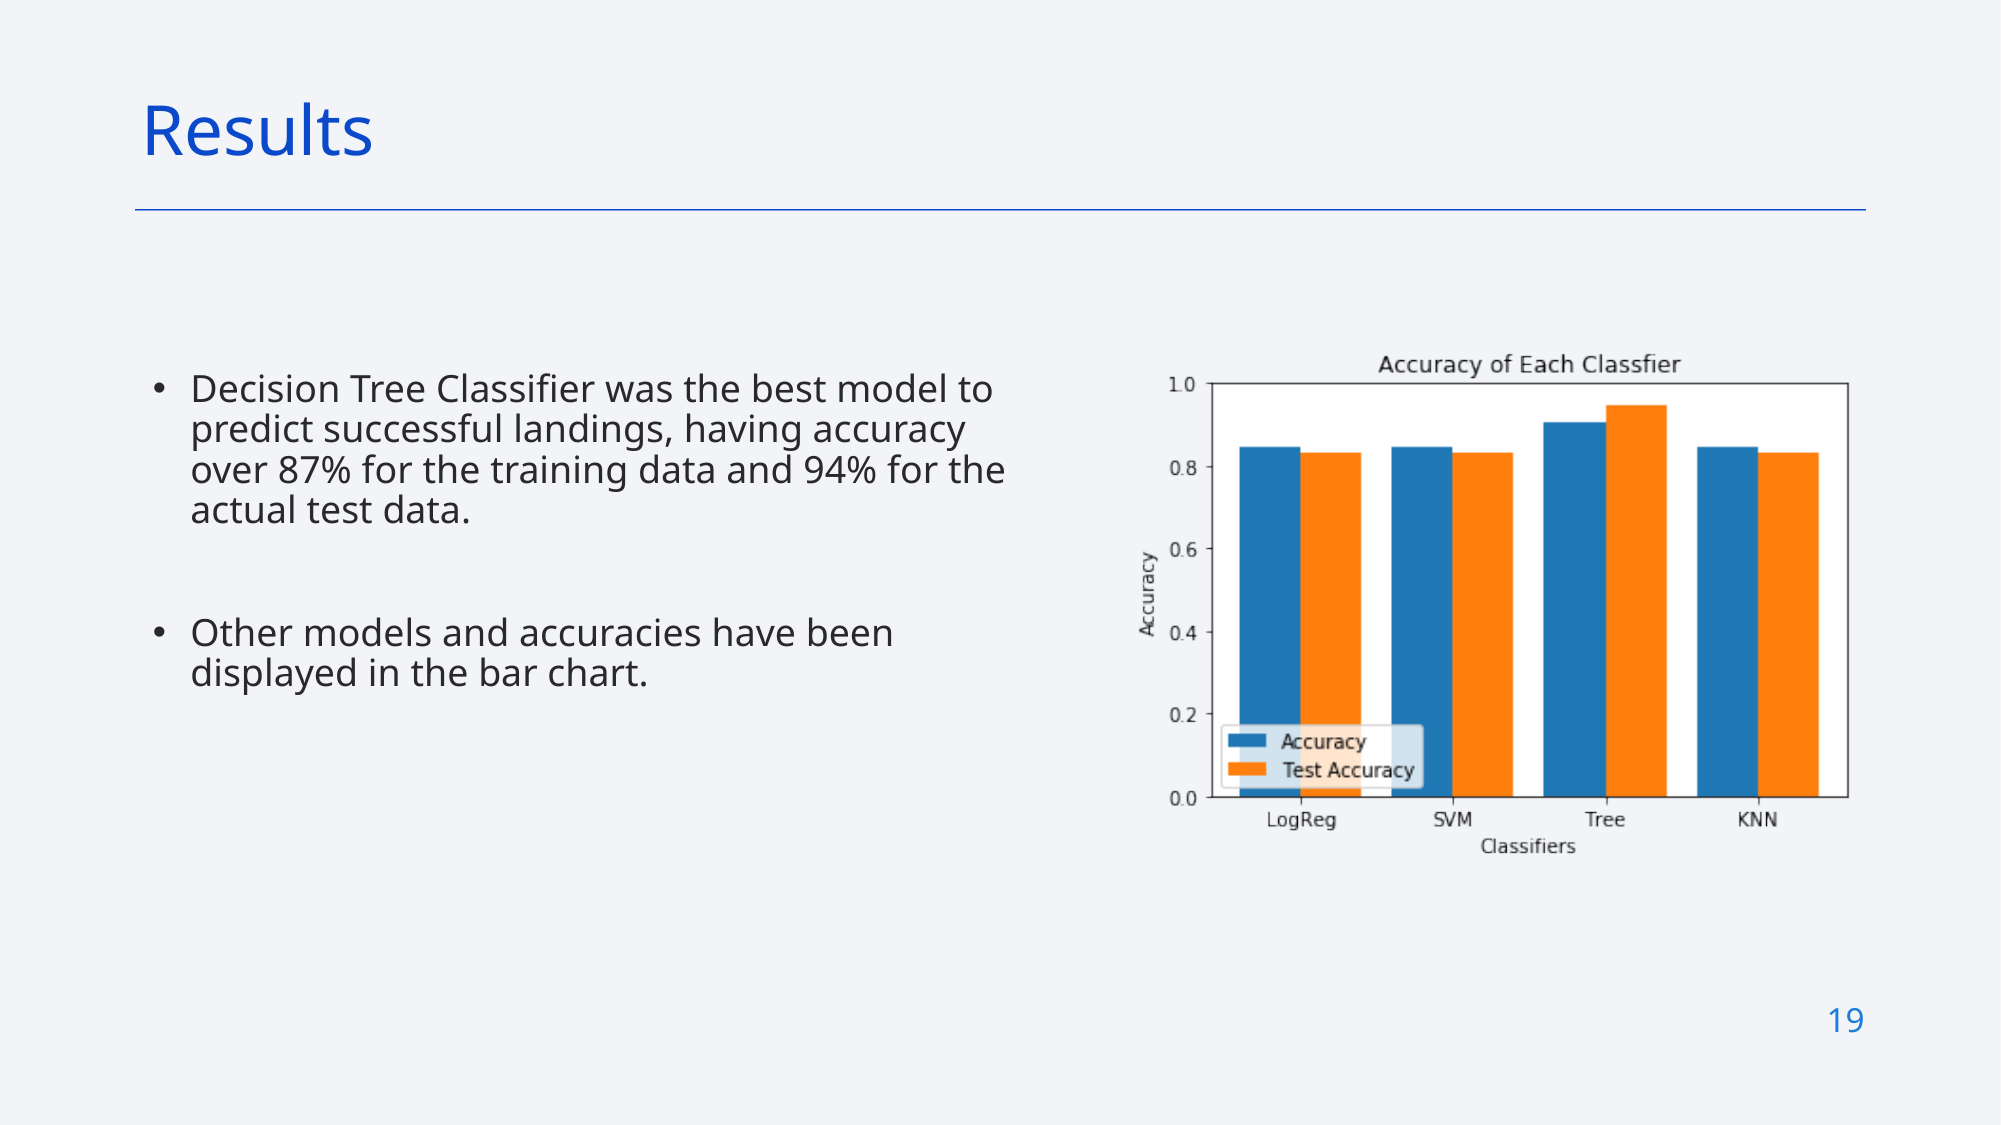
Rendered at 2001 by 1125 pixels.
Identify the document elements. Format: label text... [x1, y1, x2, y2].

text_box Results [126, 88, 1852, 179]
picture [0, 0, 2001, 1125]
text_box Decision Tree Classifier was the best model to predict successful landings, having accuracy over 87% for the training data and 94% for the actual test data. Other models and accuracies have been displayed in the bar chart. [137, 296, 1029, 1055]
slide_number 19 [1429, 988, 1880, 1055]
